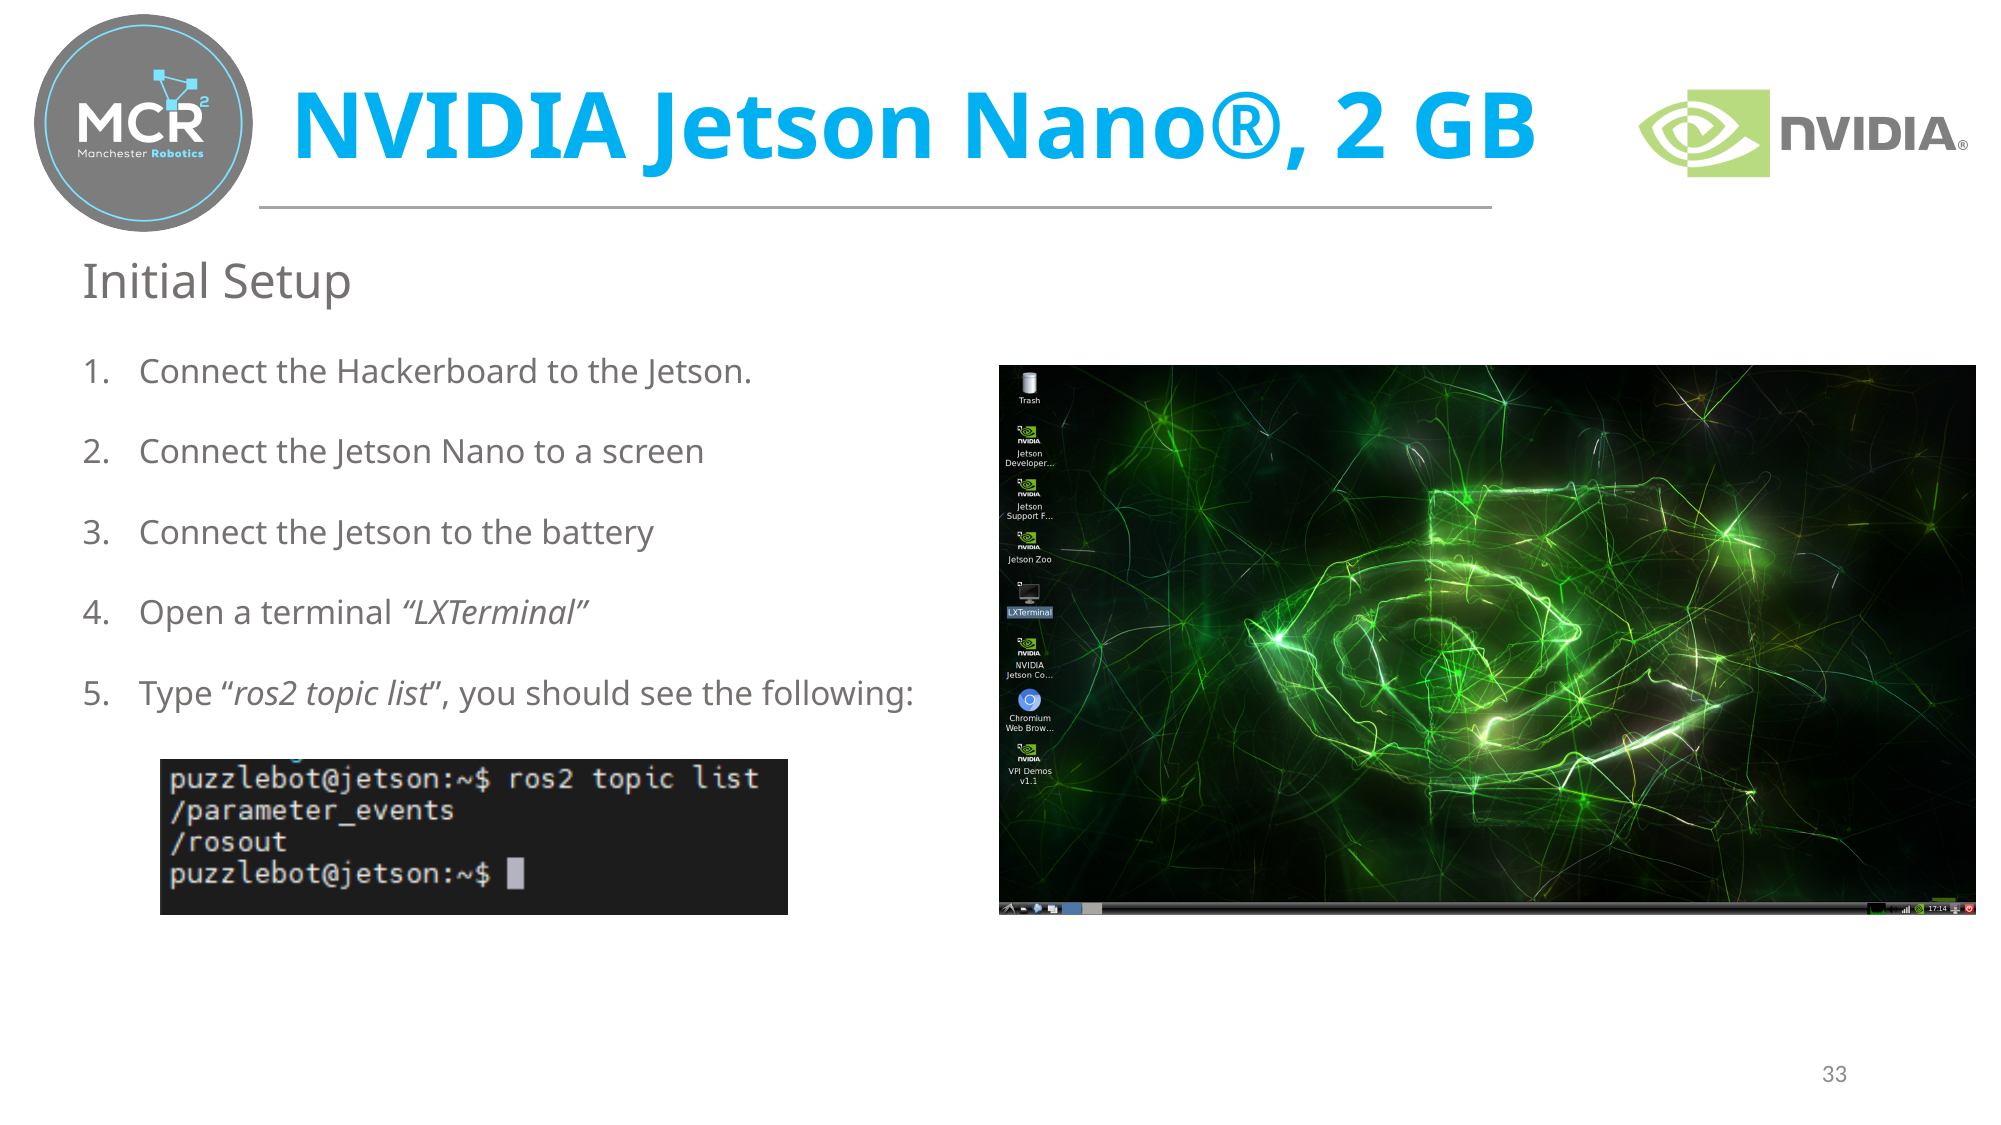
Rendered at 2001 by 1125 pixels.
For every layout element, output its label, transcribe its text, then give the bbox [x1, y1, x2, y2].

title NVIDIA Jetson Nano®, 2 GB [275, 19, 1615, 238]
list Initial Setup Connect the Hackerboard to the Jetson. Connect the Jetson Nano to a screen Connect the Jetson to the battery Open a terminal “LXTerminal” Type “ros2 topic list”, you should see the following: [67, 249, 1031, 1089]
picture [160, 759, 788, 915]
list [999, 365, 1976, 915]
slide_number 33 [1412, 1042, 1863, 1103]
